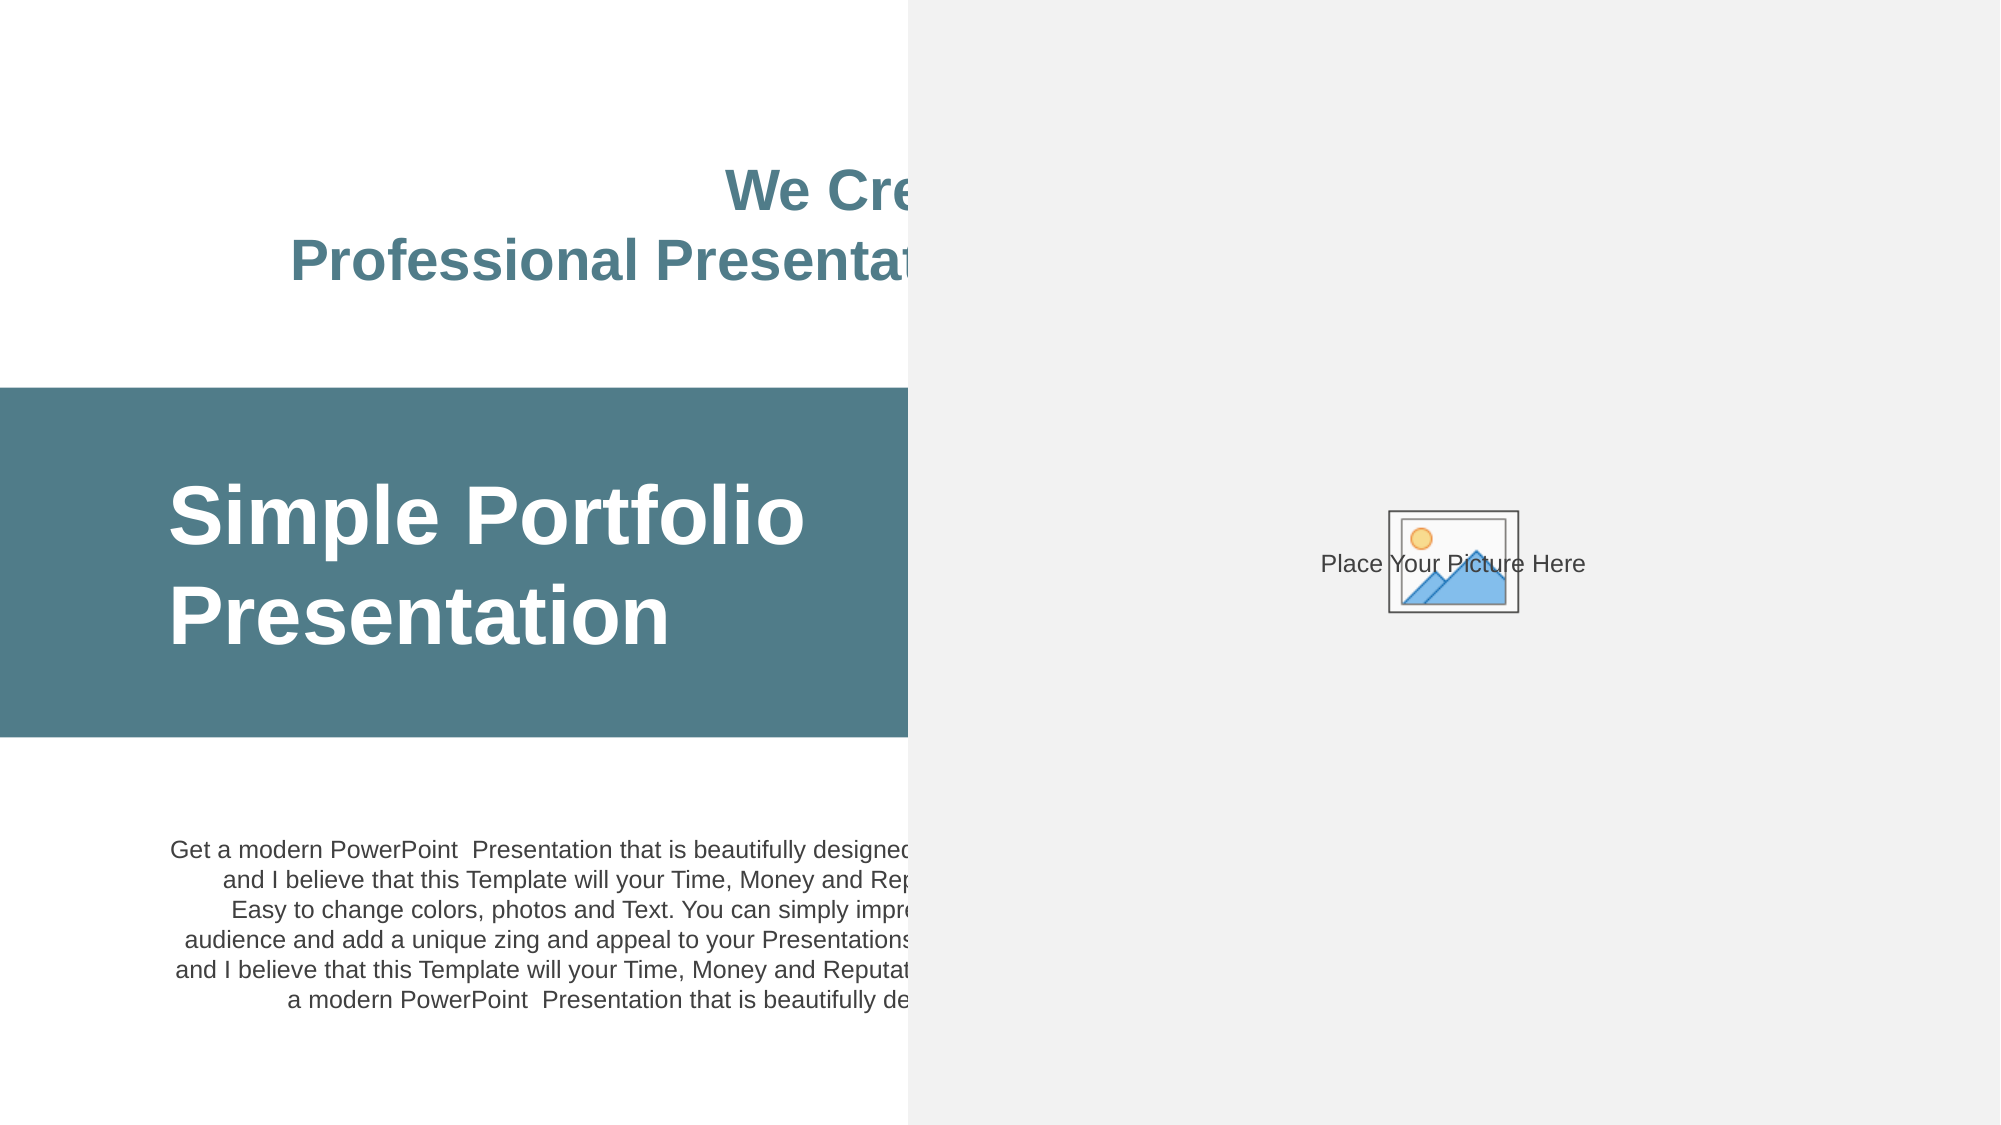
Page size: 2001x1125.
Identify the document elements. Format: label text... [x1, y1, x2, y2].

text_box Get a modern PowerPoint Presentation that is beautifully designed. I hope and I believe that this Template will your Time, Money and Reputation. Easy to change colors, photos and Text. You can simply impress your audience and add a unique zing and appeal to your Presentations. I hope and I believe that this Template will your Time, Money and Reputation. Get a modern PowerPoint Presentation that is beautifully designed. [149, 826, 907, 1021]
text_box Simple Portfolio Presentation [153, 453, 845, 669]
text_box We Create Professional Presentation [235, 152, 907, 293]
picture [907, 0, 2000, 1125]
